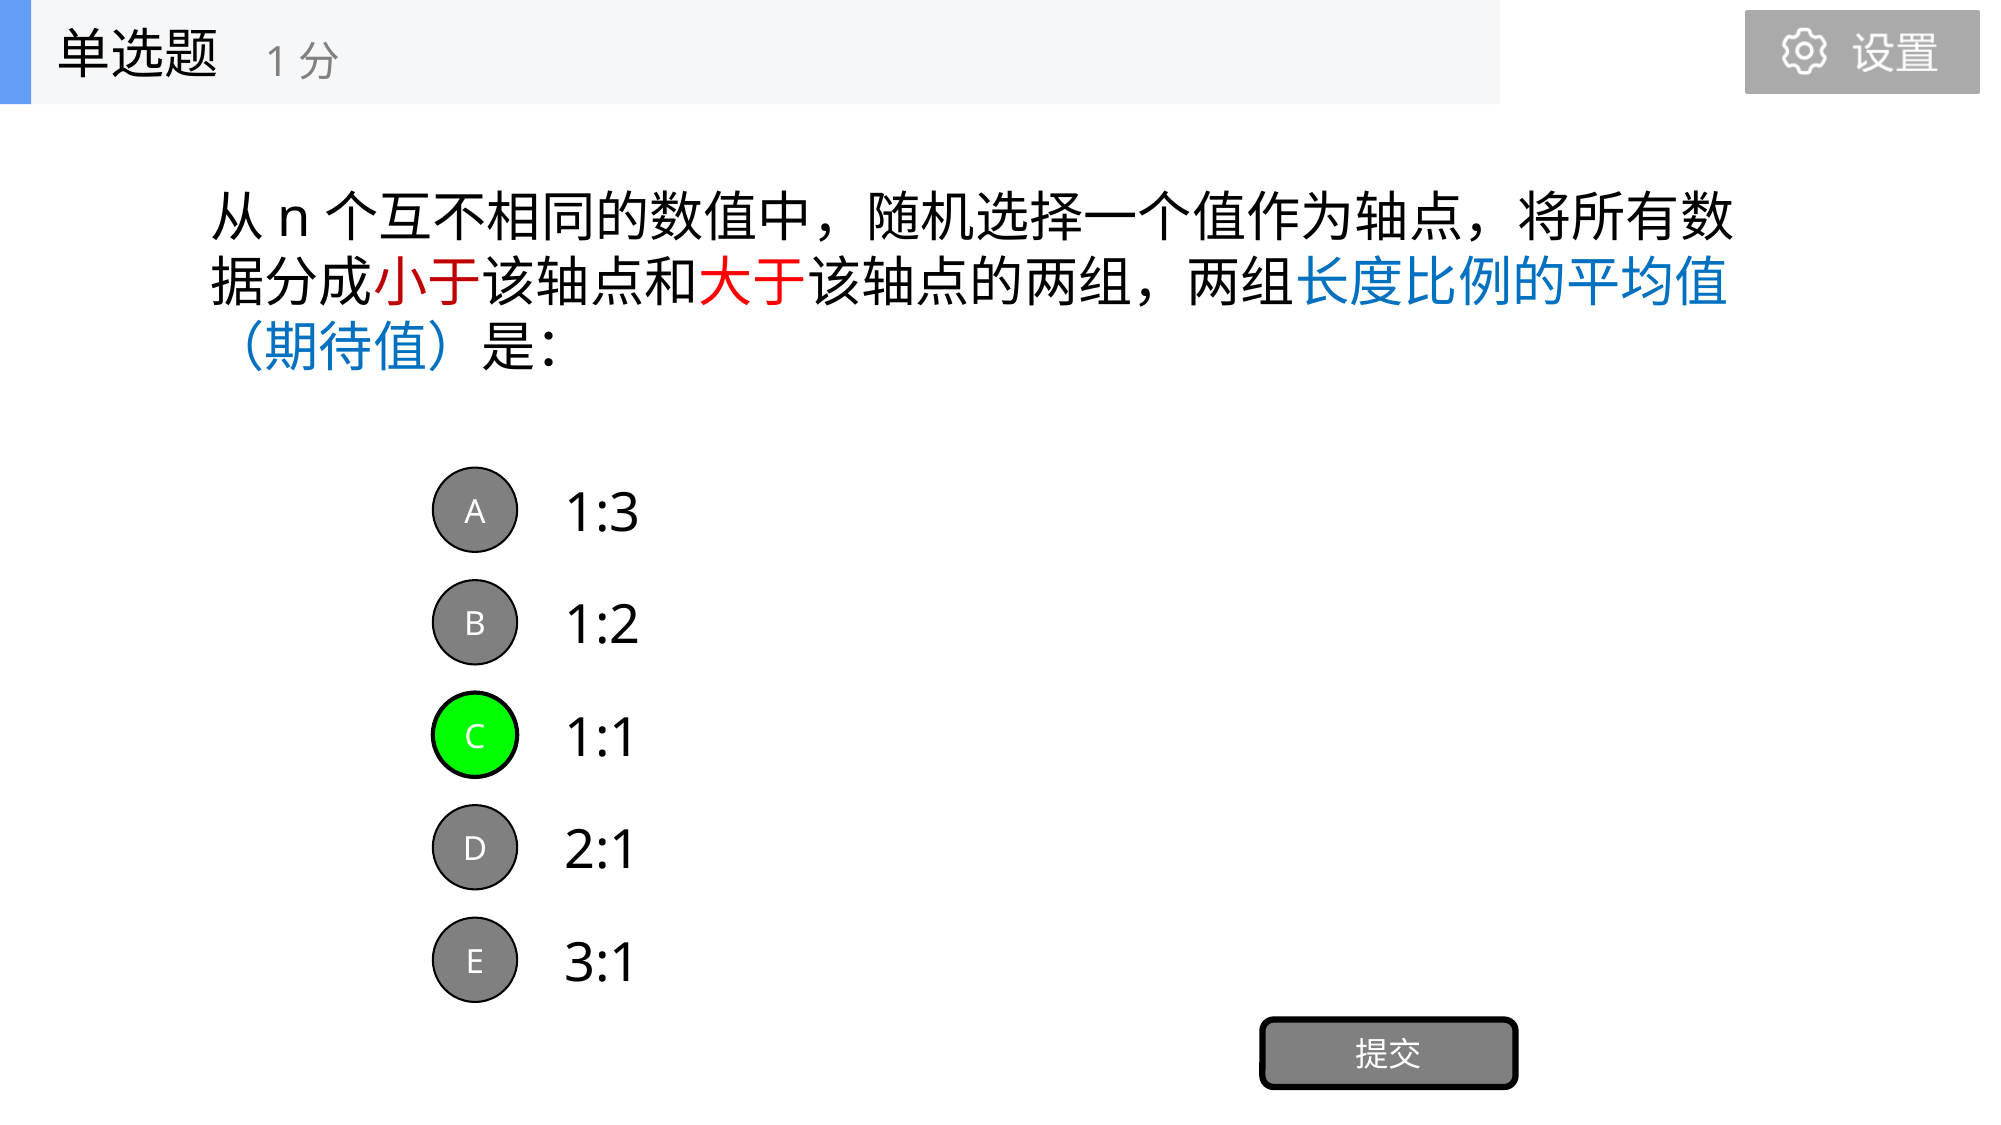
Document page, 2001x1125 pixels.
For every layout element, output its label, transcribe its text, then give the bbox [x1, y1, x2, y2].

text_box 1:3 [549, 456, 1600, 563]
text_box C [431, 691, 519, 778]
text_box E [431, 916, 519, 1004]
text_box 1:2 [549, 569, 1600, 675]
text_box 1:1 [549, 681, 1600, 788]
text_box 从n个互不相同的数值中，随机选择一个值作为轴点，将所有数据分成小于该轴点和大于该轴点的两组，两组长度比例的平均值（期待值）是： [195, 104, 1764, 456]
text_box 2:1 [549, 794, 1600, 900]
picture [1745, 10, 1980, 94]
text_box 提交 [1261, 1018, 1517, 1089]
text_box B [431, 579, 519, 666]
text_box A [431, 466, 519, 553]
text_box D [431, 804, 519, 891]
text_box 3:1 [549, 906, 1600, 1013]
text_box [0, 0, 1500, 105]
